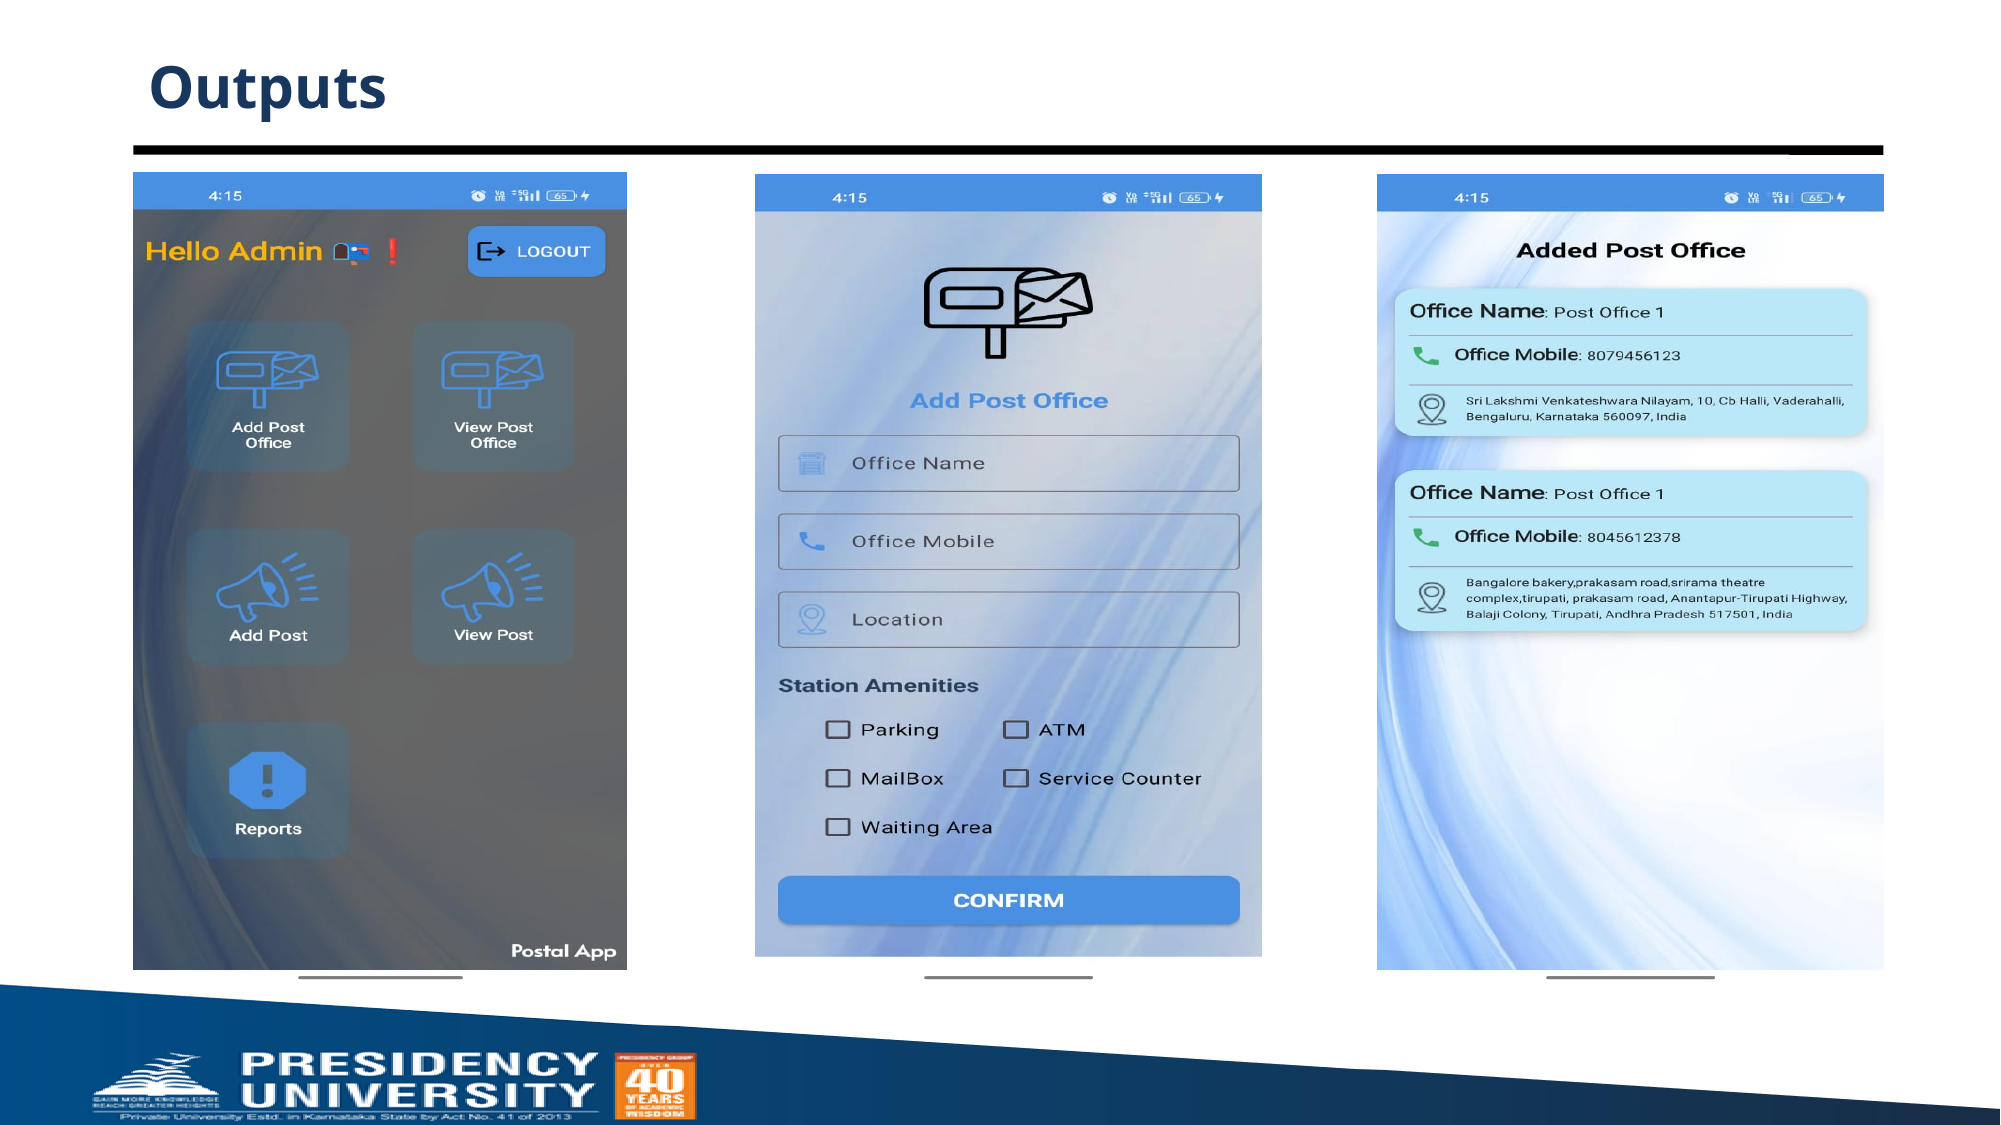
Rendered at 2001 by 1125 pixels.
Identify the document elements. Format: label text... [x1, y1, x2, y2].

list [133, 172, 627, 986]
picture [0, 173, 2000, 1125]
title Outputs [133, 45, 1884, 125]
